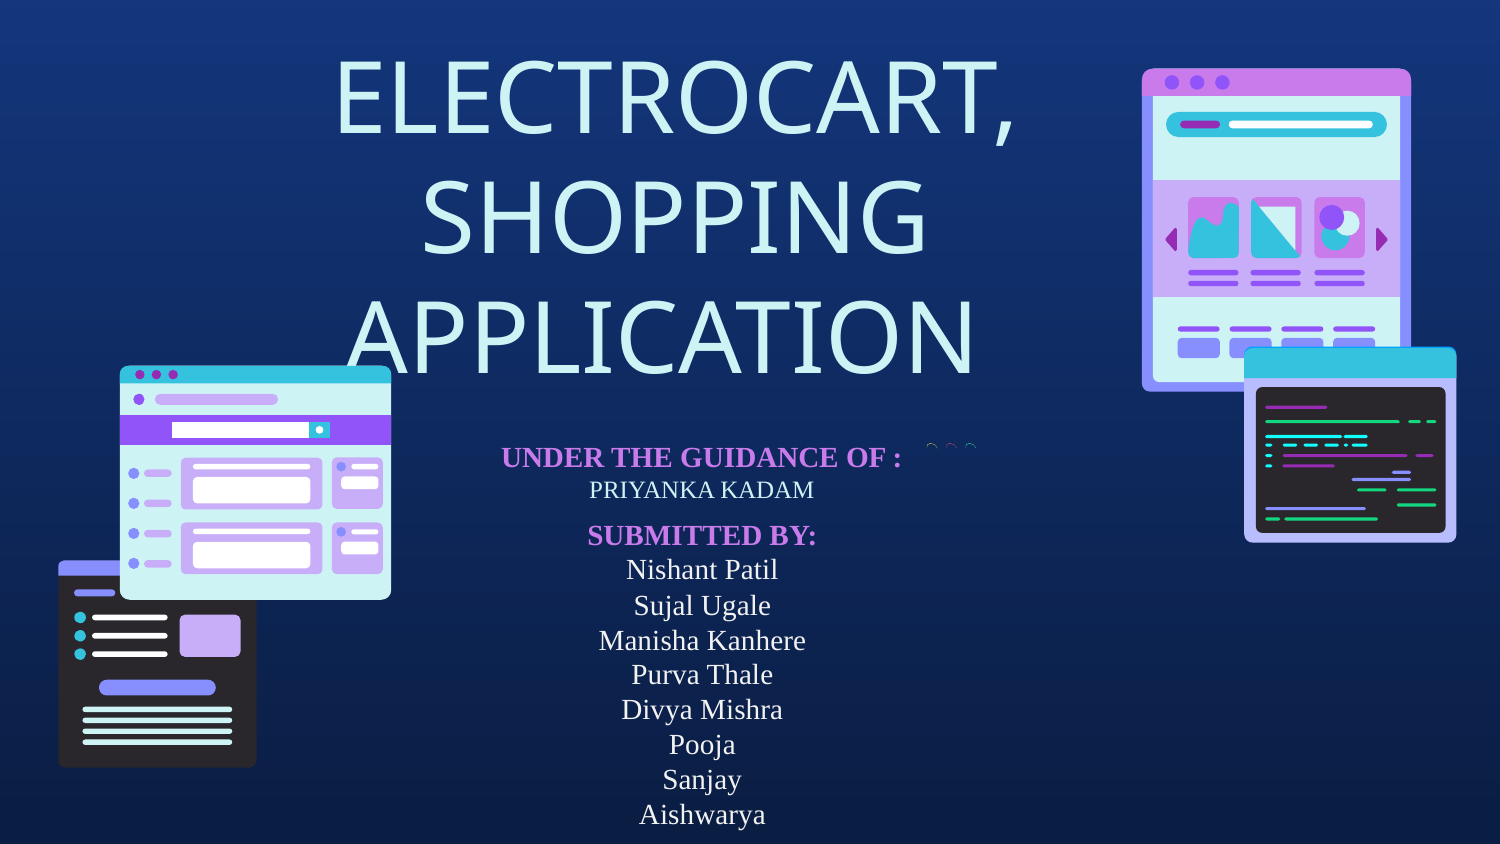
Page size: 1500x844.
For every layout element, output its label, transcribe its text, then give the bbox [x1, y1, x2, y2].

subtitle UNDER THE GUIDANCE OF : PRIYANKA KADAM [455, 423, 949, 508]
text_box SUBMITTED BY: Nishant Patil Sujal Ugale Manisha Kanhere Purva Thale Divya Mishra Pooja Sanjay Aishwarya [327, 508, 1078, 838]
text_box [1141, 68, 1412, 392]
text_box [58, 560, 257, 768]
title ELECTROCART, SHOPPING APPLICATION [208, 0, 1143, 471]
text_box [119, 365, 392, 601]
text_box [1243, 346, 1457, 543]
